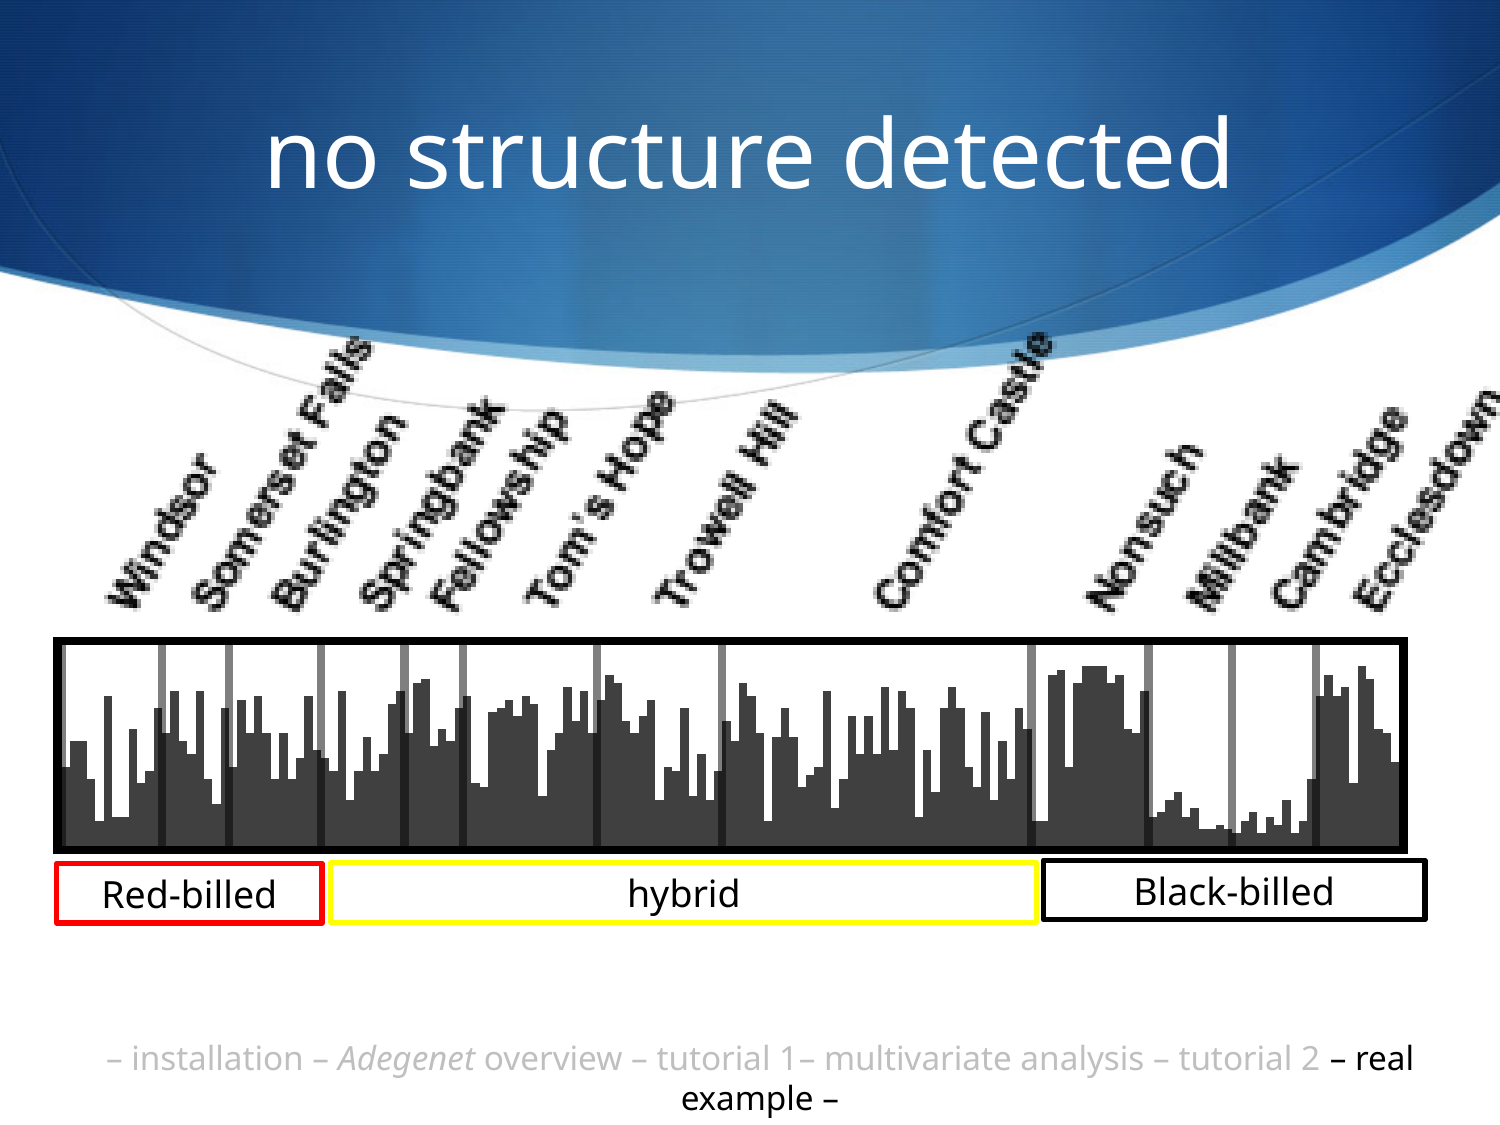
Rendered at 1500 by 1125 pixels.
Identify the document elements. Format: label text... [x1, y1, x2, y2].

text_box hybrid [328, 885, 1039, 925]
text_box – installation – Adegenet overview – tutorial 1– multivariate analysis – tutorial 2 – real example – [20, 1029, 1500, 1108]
title no structure detected [75, 56, 1425, 227]
text_box Red-billed [54, 885, 325, 926]
picture [0, 0, 1500, 1125]
text_box Black-billed [1041, 885, 1428, 922]
